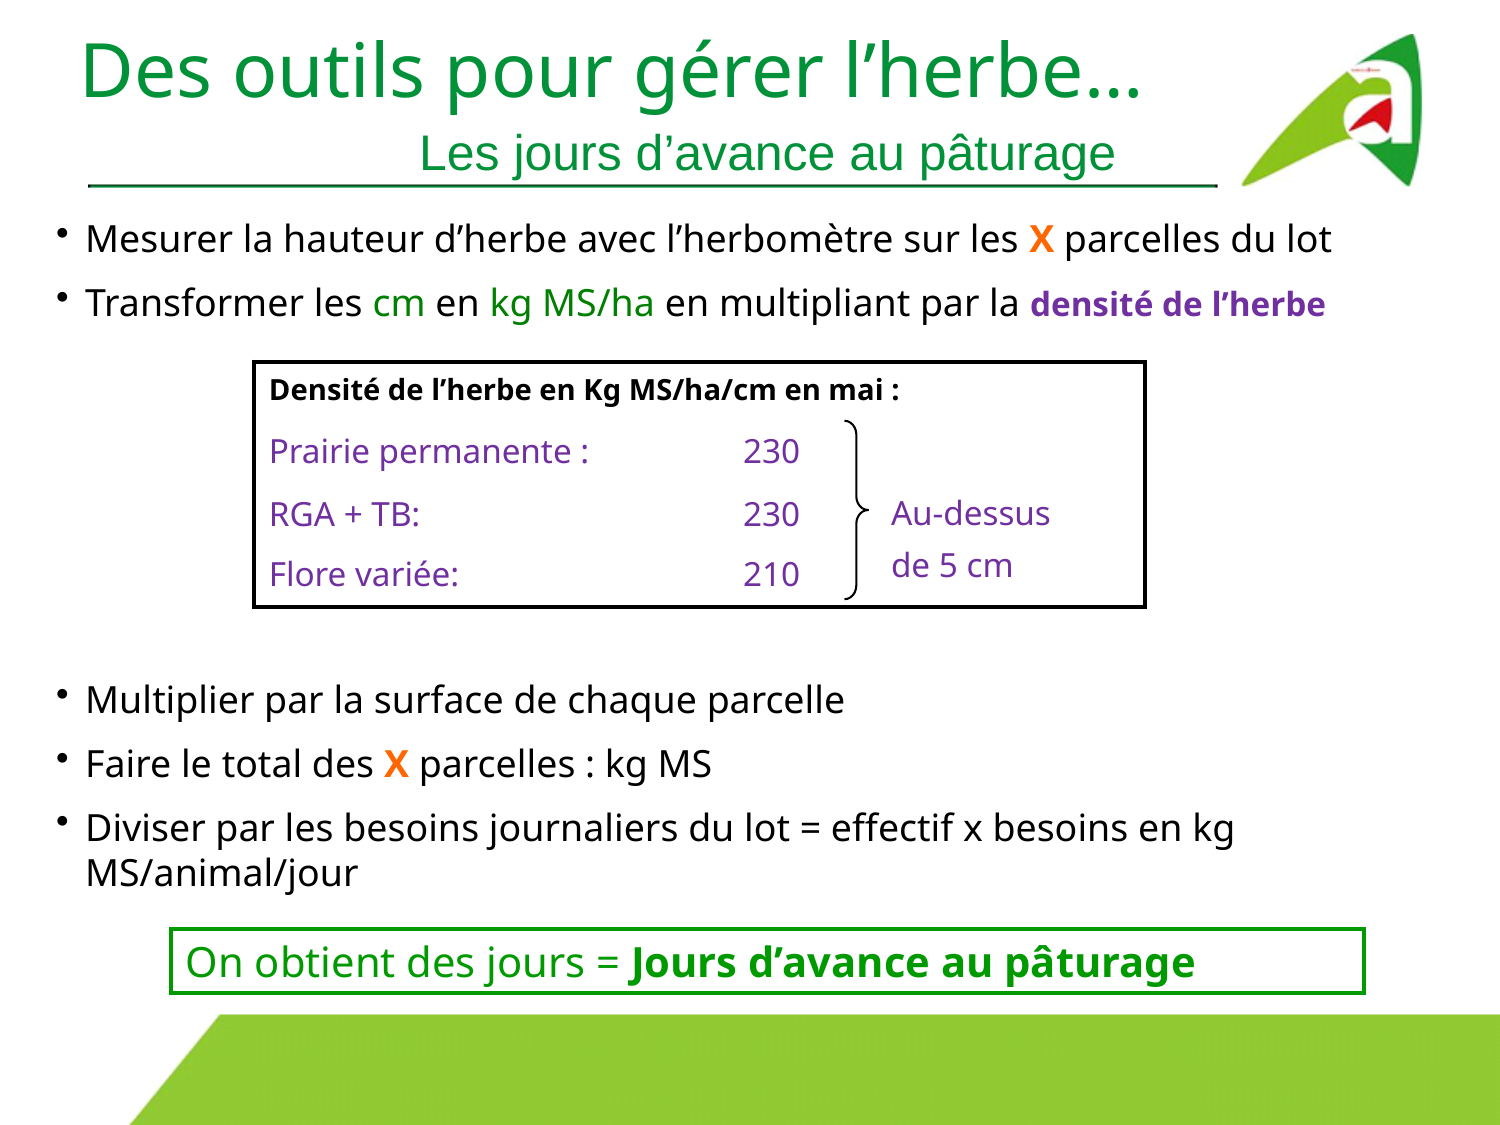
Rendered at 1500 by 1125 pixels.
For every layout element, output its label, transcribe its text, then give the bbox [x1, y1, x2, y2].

table_header Densité de l’herbe en Kg MS/ha/cm en mai : [256, 364, 1143, 421]
table_cell [815, 421, 876, 605]
table_cell 230 [678, 421, 815, 484]
table_cell Au-dessus de 5 cm [876, 421, 1143, 605]
text_box Des outils pour gérer l’herbe… [64, 14, 1246, 121]
table_cell RGA + TB: [256, 484, 678, 544]
picture [88, 34, 1500, 1125]
table_cell 230 [678, 484, 815, 544]
text_box Mesurer la hauteur d’herbe avec l’herbomètre sur les X parcelles du lot Transformer les cm en kg MS/ha en multipliant par la densité de l’herbe [41, 207, 1471, 332]
table_cell 210 [678, 544, 815, 605]
text_box Les jours d’avance au pâturage [177, 113, 1359, 189]
table_cell Prairie permanente : [256, 421, 678, 484]
table_cell Flore variée: [256, 544, 678, 605]
text_box [844, 420, 869, 600]
text_box Multiplier par la surface de chaque parcelle Faire le total des X parcelles : kg MS Diviser par les besoins journaliers du lot = effectif x besoins en kg MS/animal/jour [41, 668, 1447, 901]
text_box On obtient des jours = Jours d’avance au pâturage [171, 928, 1365, 994]
